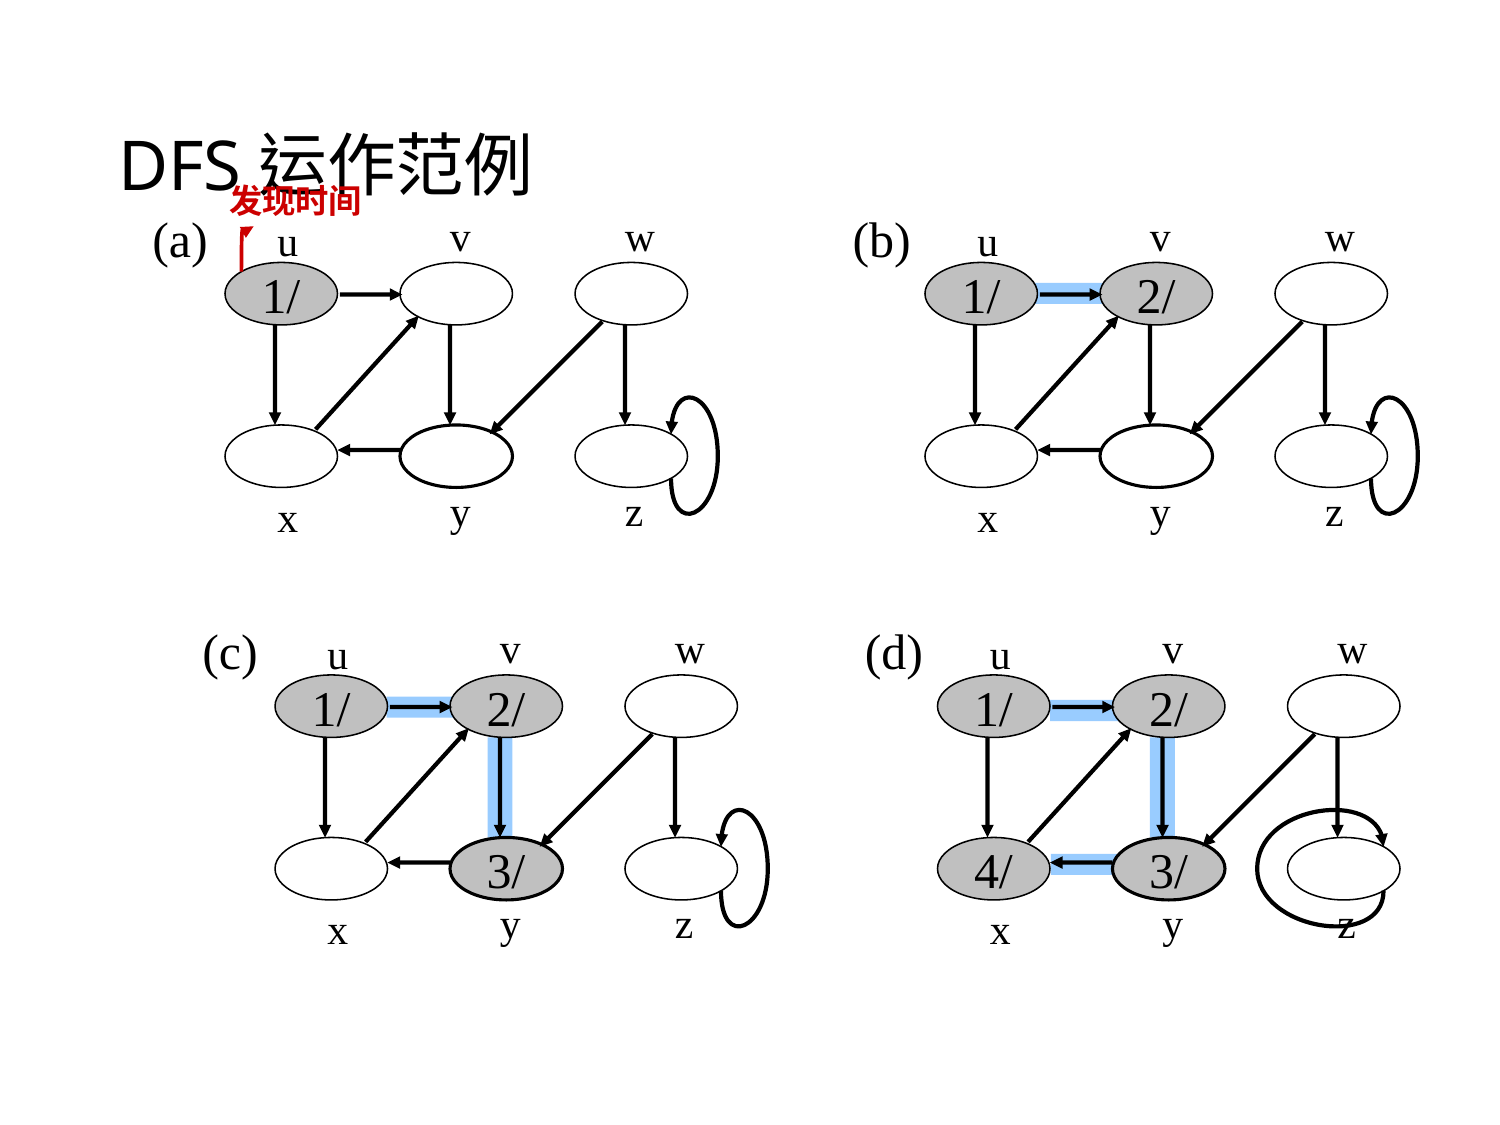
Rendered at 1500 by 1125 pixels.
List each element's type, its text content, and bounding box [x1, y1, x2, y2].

text_box [225, 424, 338, 486]
text_box [387, 856, 451, 869]
text_box x [262, 483, 314, 548]
text_box z [1310, 477, 1359, 543]
text_box [1275, 264, 1388, 325]
text_box 3/ [1112, 837, 1225, 898]
text_box [1015, 315, 1119, 430]
text_box w [1322, 614, 1383, 680]
text_box (c) [187, 612, 273, 688]
text_box [487, 737, 499, 838]
text_box [1189, 321, 1303, 435]
text_box [1143, 324, 1157, 425]
text_box [539, 734, 653, 847]
text_box [1037, 443, 1100, 457]
text_box [399, 424, 513, 485]
text_box x [312, 895, 364, 961]
text_box [1039, 288, 1103, 301]
text_box [1318, 324, 1332, 425]
text_box [1163, 738, 1175, 837]
text_box x [975, 895, 1026, 961]
text_box (a) [137, 199, 223, 275]
text_box [668, 737, 682, 838]
text_box (b) [837, 199, 926, 275]
text_box [1050, 699, 1119, 722]
text_box [1149, 737, 1162, 838]
text_box [339, 288, 403, 301]
text_box 4/ [937, 837, 1051, 899]
text_box [489, 321, 603, 435]
text_box v [484, 614, 536, 680]
text_box y [484, 889, 536, 955]
text_box 2/ [450, 677, 563, 738]
text_box z [660, 889, 709, 955]
text_box [493, 737, 507, 838]
text_box v [1134, 202, 1186, 268]
text_box [924, 424, 1038, 486]
text_box [1275, 424, 1388, 486]
text_box [968, 324, 982, 425]
text_box [268, 324, 282, 425]
text_box [618, 324, 632, 425]
text_box [1034, 282, 1103, 304]
text_box [389, 700, 453, 714]
text_box 1/ [225, 264, 338, 325]
text_box z [1322, 889, 1371, 955]
text_box [1202, 734, 1315, 847]
text_box u [962, 207, 1014, 273]
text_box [224, 242, 271, 256]
text_box [1100, 424, 1213, 485]
text_box [575, 424, 688, 486]
text_box x [962, 483, 1014, 548]
text_box [501, 738, 513, 837]
text_box [624, 677, 738, 738]
text_box v [434, 202, 486, 268]
text_box w [660, 614, 720, 680]
text_box [337, 443, 400, 457]
text_box 2/ [1112, 677, 1225, 738]
text_box z [610, 477, 659, 543]
text_box [1028, 728, 1132, 842]
text_box [1050, 863, 1113, 875]
text_box [275, 837, 388, 899]
text_box [315, 315, 419, 430]
text_box w [610, 202, 670, 268]
text_box [624, 837, 738, 898]
text_box y [434, 477, 486, 543]
text_box y [1134, 477, 1186, 543]
text_box 1/ [924, 264, 1038, 325]
text_box u [312, 620, 364, 686]
text_box 3/ [450, 837, 563, 898]
text_box [1050, 856, 1113, 869]
text_box w [1310, 202, 1370, 268]
text_box [365, 728, 469, 842]
text_box [386, 696, 453, 718]
text_box 1/ [275, 676, 388, 738]
text_box [1287, 837, 1400, 898]
text_box [1052, 700, 1115, 714]
text_box [443, 324, 457, 425]
text_box [1050, 853, 1119, 862]
text_box 发现时间 [214, 172, 378, 228]
text_box u [262, 228, 314, 273]
text_box (d) [850, 612, 939, 688]
text_box [1156, 737, 1169, 838]
text_box [400, 264, 513, 325]
text_box 2/ [1100, 264, 1213, 325]
text_box 1/ [937, 676, 1051, 738]
text_box y [1147, 889, 1199, 955]
text_box [1287, 677, 1401, 738]
text_box [1331, 737, 1344, 838]
text_box u [975, 620, 1026, 686]
text_box [981, 737, 994, 838]
text_box v [1147, 614, 1199, 680]
text_box [318, 737, 332, 838]
text_box [575, 264, 688, 325]
title DFS运作范例 [103, 59, 1397, 278]
